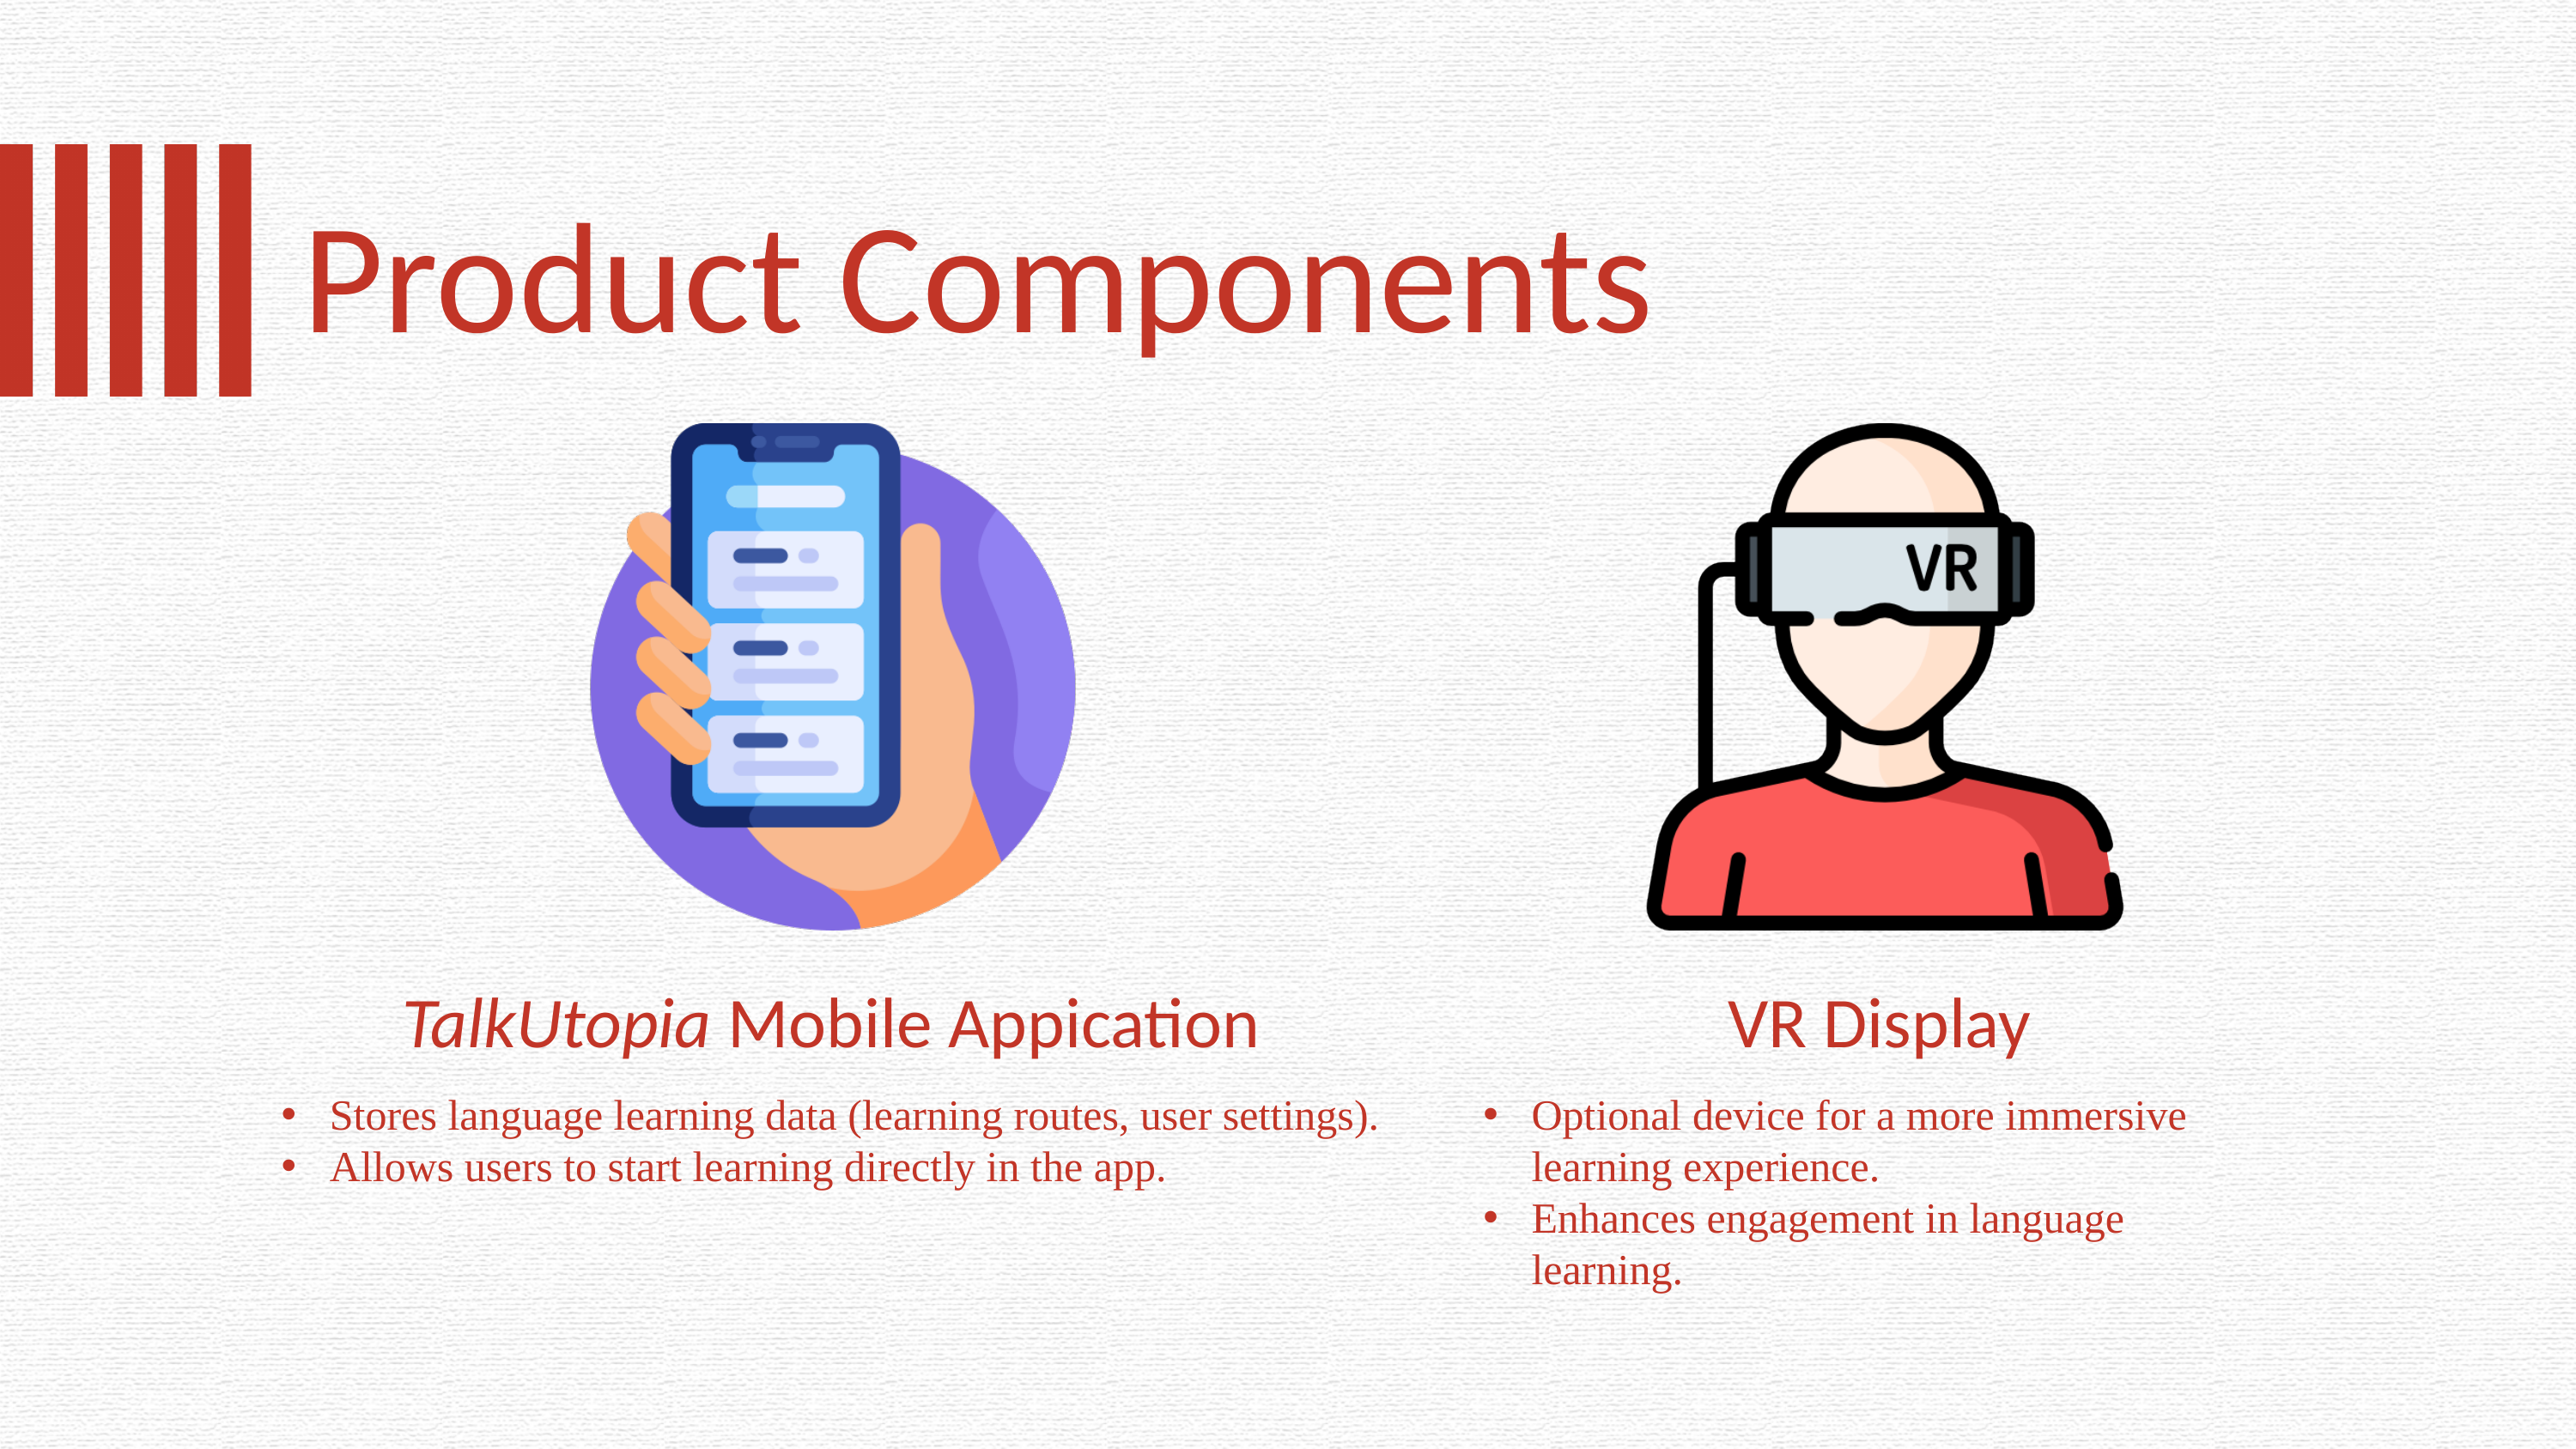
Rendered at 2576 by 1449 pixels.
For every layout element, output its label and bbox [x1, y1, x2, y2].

text_box [0, 0, 2576, 1449]
